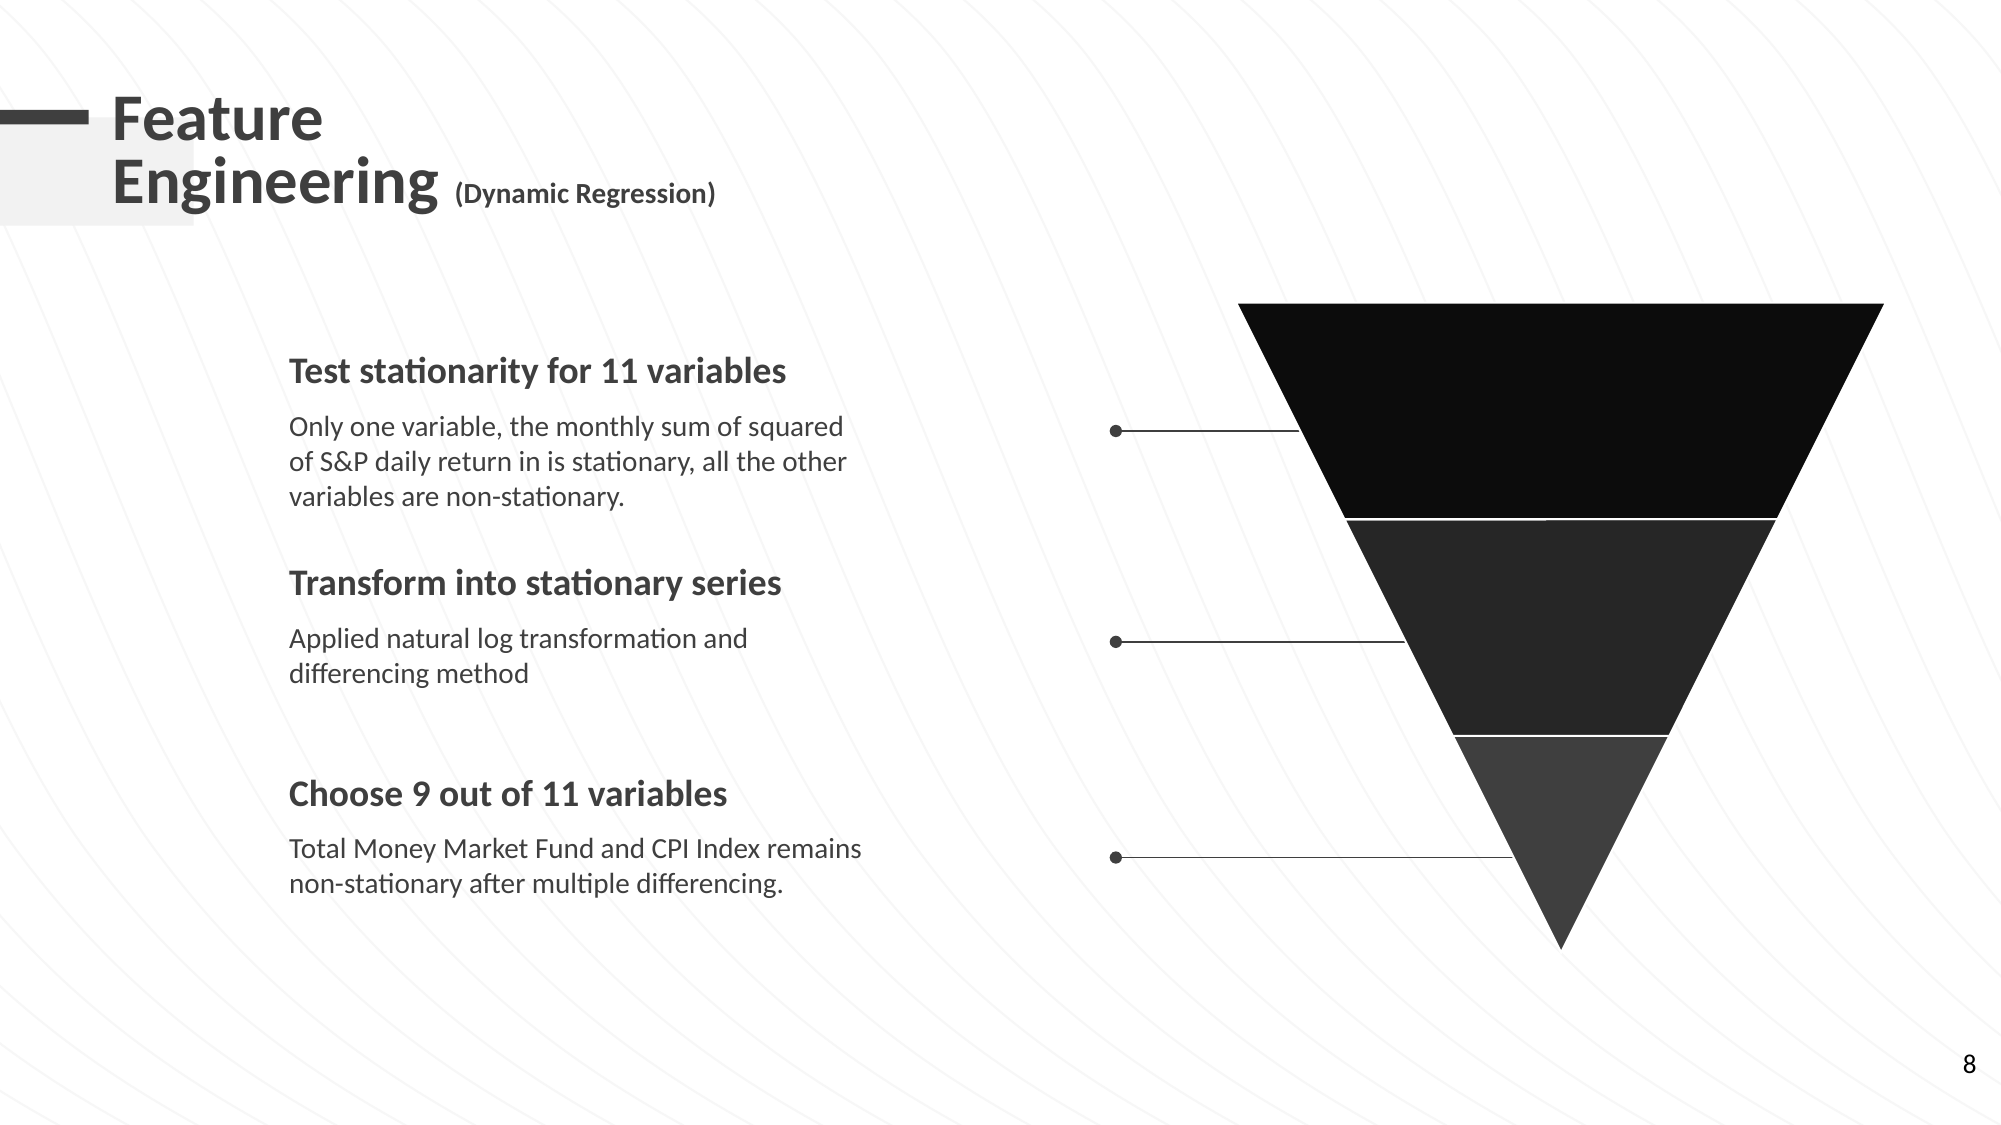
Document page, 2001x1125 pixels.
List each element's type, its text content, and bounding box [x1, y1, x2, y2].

text_box Transform into stationary series [274, 550, 815, 611]
slide_number ‹#› [1871, 1038, 1992, 1125]
text_box Applied natural log transformation and differencing method [274, 611, 885, 733]
text_box Choose 9 out of 11 variables [274, 761, 815, 822]
text_box Only one variable, the monthly sum of squared of S&P daily return in is stationary, all the other variables are non-stationary. [274, 399, 885, 521]
title Feature Engineering (Dynamic Regression) [97, 51, 986, 255]
text_box Total Money Market Fund and CPI Index remains non-stationary after multiple differencing. [274, 822, 885, 944]
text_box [1235, 302, 1887, 953]
text_box Test stationarity for 11 variables [274, 338, 862, 399]
